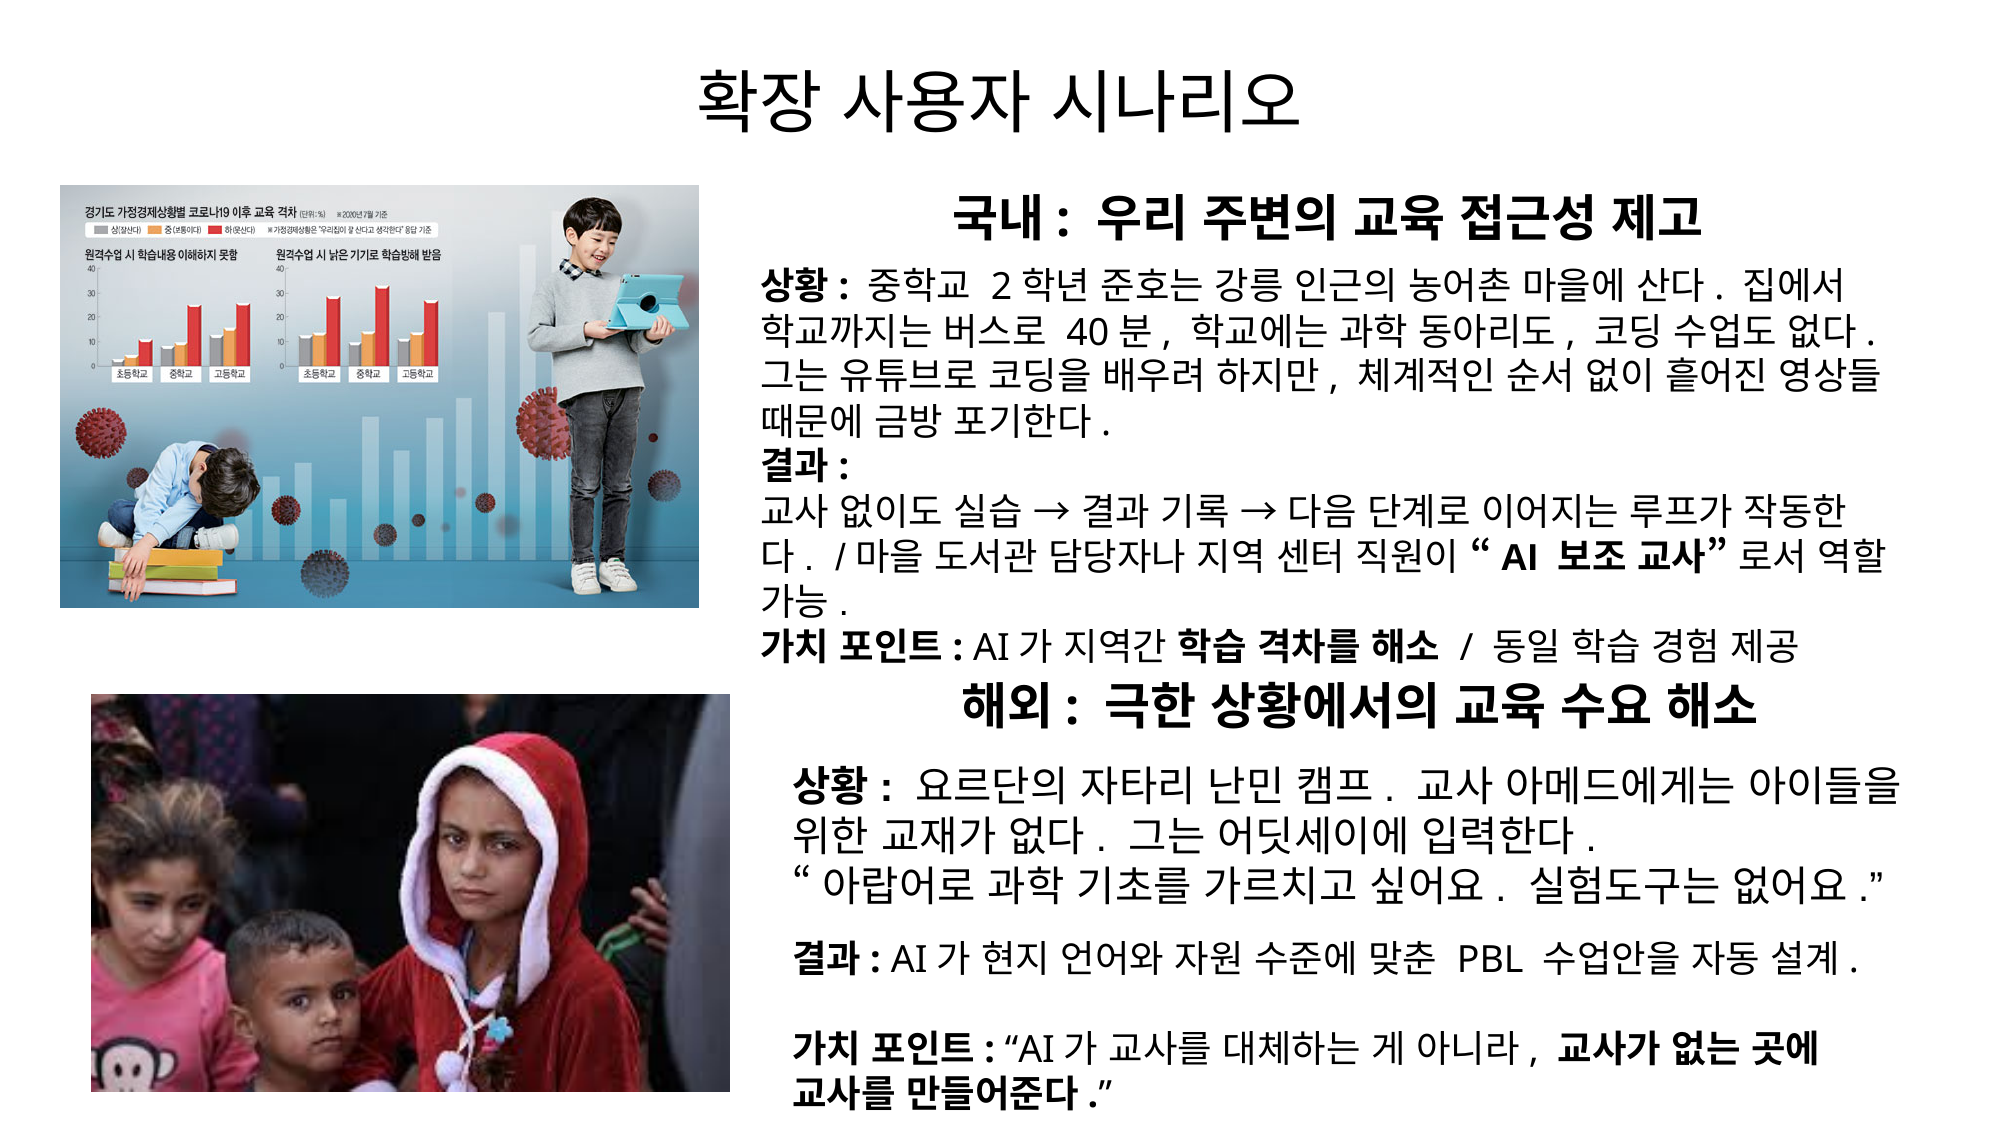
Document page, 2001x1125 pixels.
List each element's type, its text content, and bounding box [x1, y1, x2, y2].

picture [59, 185, 699, 608]
text_box 해외: 극한 상황에서의 교육 수요 해소 [850, 666, 1870, 742]
text_box 국내: 우리 주변의 교육 접근성 제고 [818, 179, 1838, 254]
text_box 상황: 중학교 2학년 준호는 강릉 인근의 농어촌 마을에 산다. 집에서 학교까지는 버스로 40분, 학교에는 과학 동아리도, 코딩 수업도 없다. 그는 유튜브로 코딩을 배우려 하지만, 체계적인 순서 없이 흩어진 영상들 때문에 금방 포기한다. 결과: 교사 없이도 실습 → 결과 기록 → 다음 단계로 이어지는 루프가 작동한다. /마을 도서관 담당자나 지역 센터 직원이 “AI 보조 교사” 로서 역할 가능. 가치 포인트: AI가 지역간 학습 격차를 해소 / 동일 학습 경험 제공 [745, 255, 1972, 675]
picture [91, 694, 730, 1092]
text_box 확장 사용자 시나리오 [137, 59, 1863, 150]
text_box 결과: AI가 현지 언어와 자원 수준에 맞춘 PBL 수업안을 자동 설계. 가치 포인트: “AI가 교사를 대체하는 게 아니라, 교사가 없는 곳에 교사를 만들어준다.” [777, 928, 1943, 1123]
text_box 상황: 요르단의 자타리 난민 캠프. 교사 아메드에게는 아이들을 위한 교재가 없다. 그는 어딧세이에 입력한다. “아랍어로 과학 기초를 가르치고 싶어요. 실험도구는 없어요.” [777, 751, 2000, 917]
